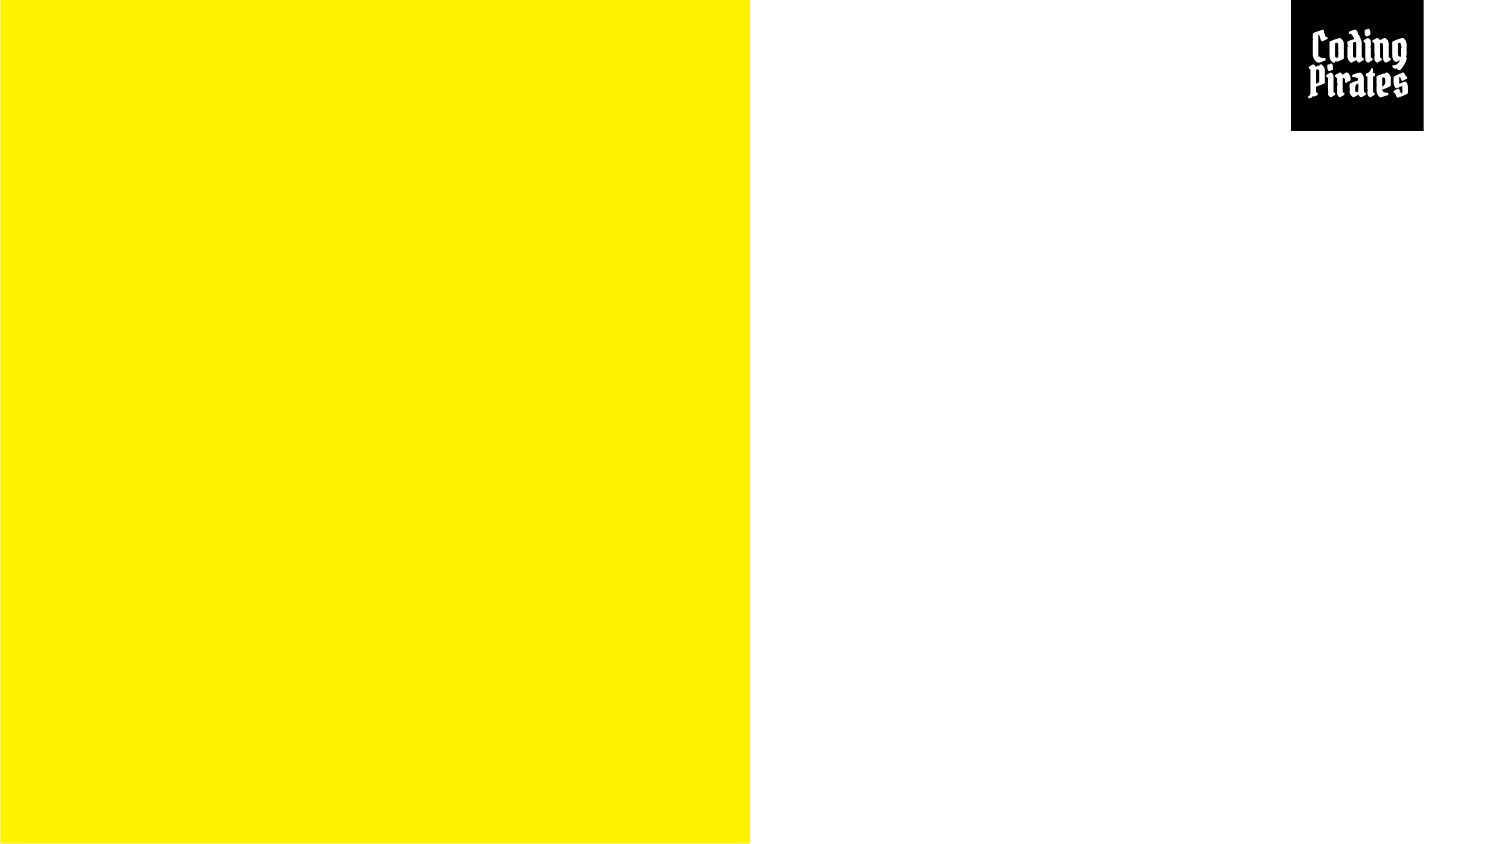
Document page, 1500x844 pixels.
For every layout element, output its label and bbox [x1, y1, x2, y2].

picture [1291, 0, 1424, 131]
